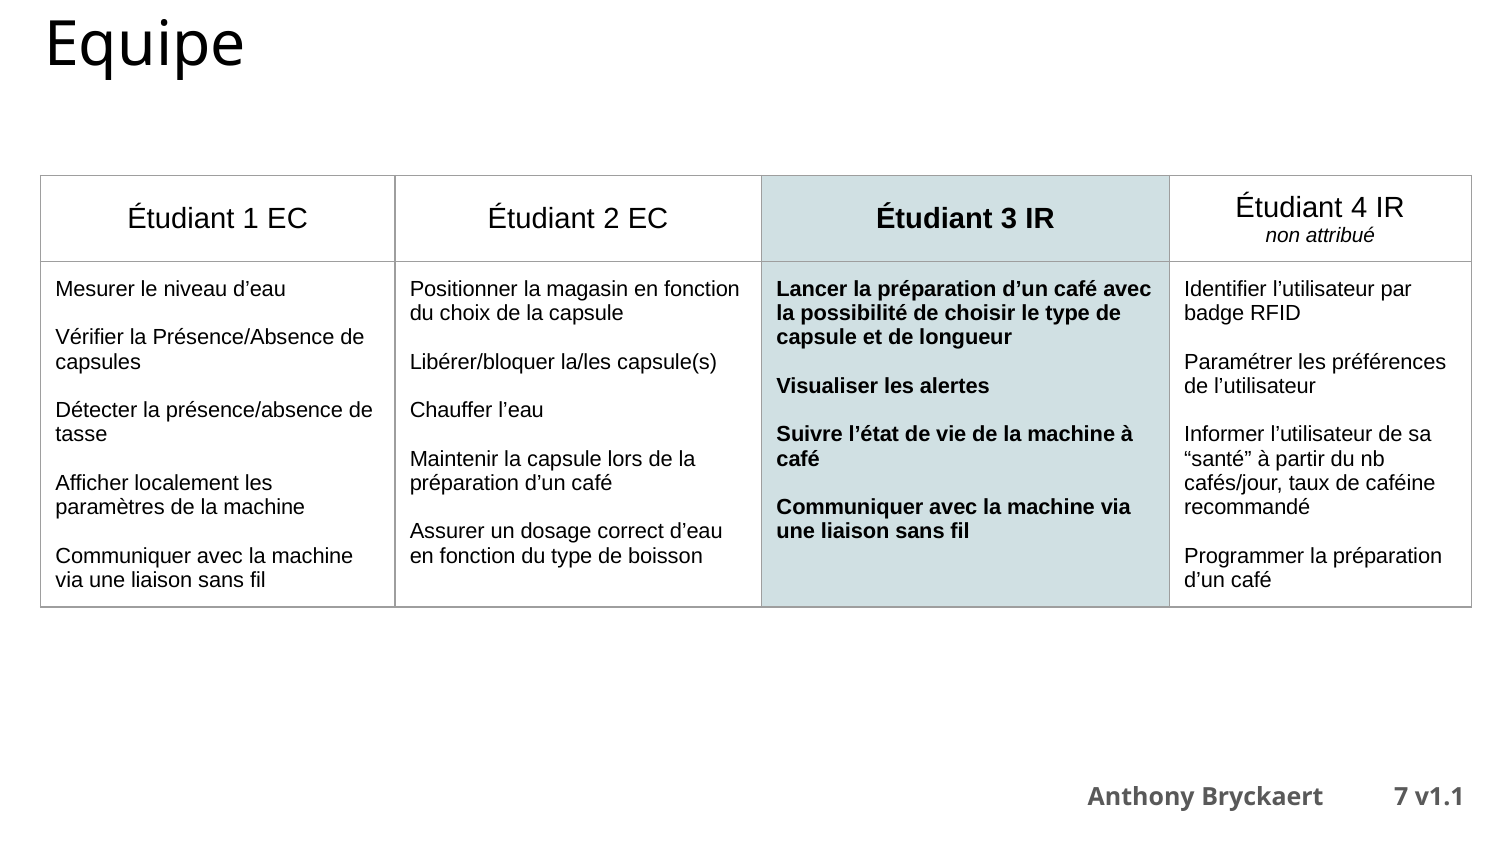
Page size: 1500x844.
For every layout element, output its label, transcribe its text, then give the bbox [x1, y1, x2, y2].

table_header Étudiant 3 IR [762, 176, 1169, 261]
slide_number Anthony Bryckaert ‹#› v1.1 [1046, 764, 1480, 830]
table_cell Identifier l’utilisateur par badge RFID Paramétrer les préférences de l’utilisateur Informer l’utilisateur de sa “santé” à partir du nb cafés/jour, taux de caféine recommandé Programmer la préparation d’un café [1170, 262, 1471, 606]
table_header Étudiant 4 IR non attribué [1170, 176, 1471, 261]
table_cell Positionner la magasin en fonction du choix de la capsule Libérer/bloquer la/les capsule(s) Chauffer l’eau Maintenir la capsule lors de la préparation d’un café Assurer un dosage correct d’eau en fonction du type de boisson [396, 262, 761, 606]
table_cell Mesurer le niveau d’eau Vérifier la Présence/Absence de capsules Détecter la présence/absence de tasse Afficher localement les paramètres de la machine Communiquer avec la machine via une liaison sans fil [41, 262, 394, 606]
table_header Étudiant 2 EC [396, 176, 761, 261]
table_header Étudiant 1 EC [41, 176, 394, 261]
table_cell Lancer la préparation d’un café avec la possibilité de choisir le type de capsule et de longueur Visualiser les alertes Suivre l’état de vie de la machine à café Communiquer avec la machine via une liaison sans fil [762, 262, 1169, 606]
text_box Equipe [29, 0, 1398, 93]
